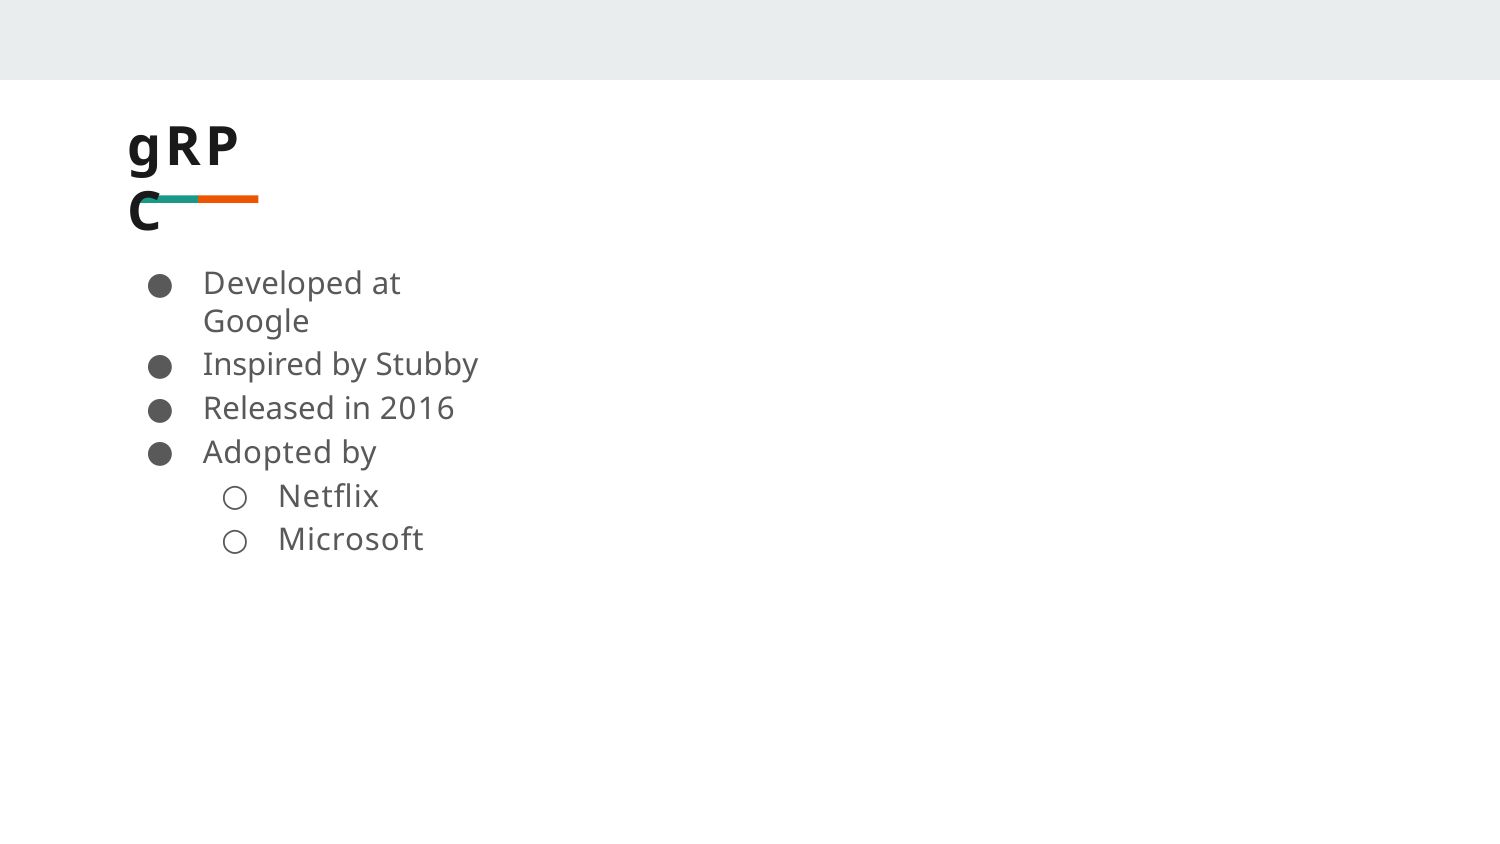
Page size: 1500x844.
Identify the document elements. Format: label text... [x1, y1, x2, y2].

title gRPC [125, 109, 272, 253]
text_box Developed at Google Inspired by Stubby Released in 2016 Adopted by Netﬂix Microsoft [144, 255, 491, 557]
